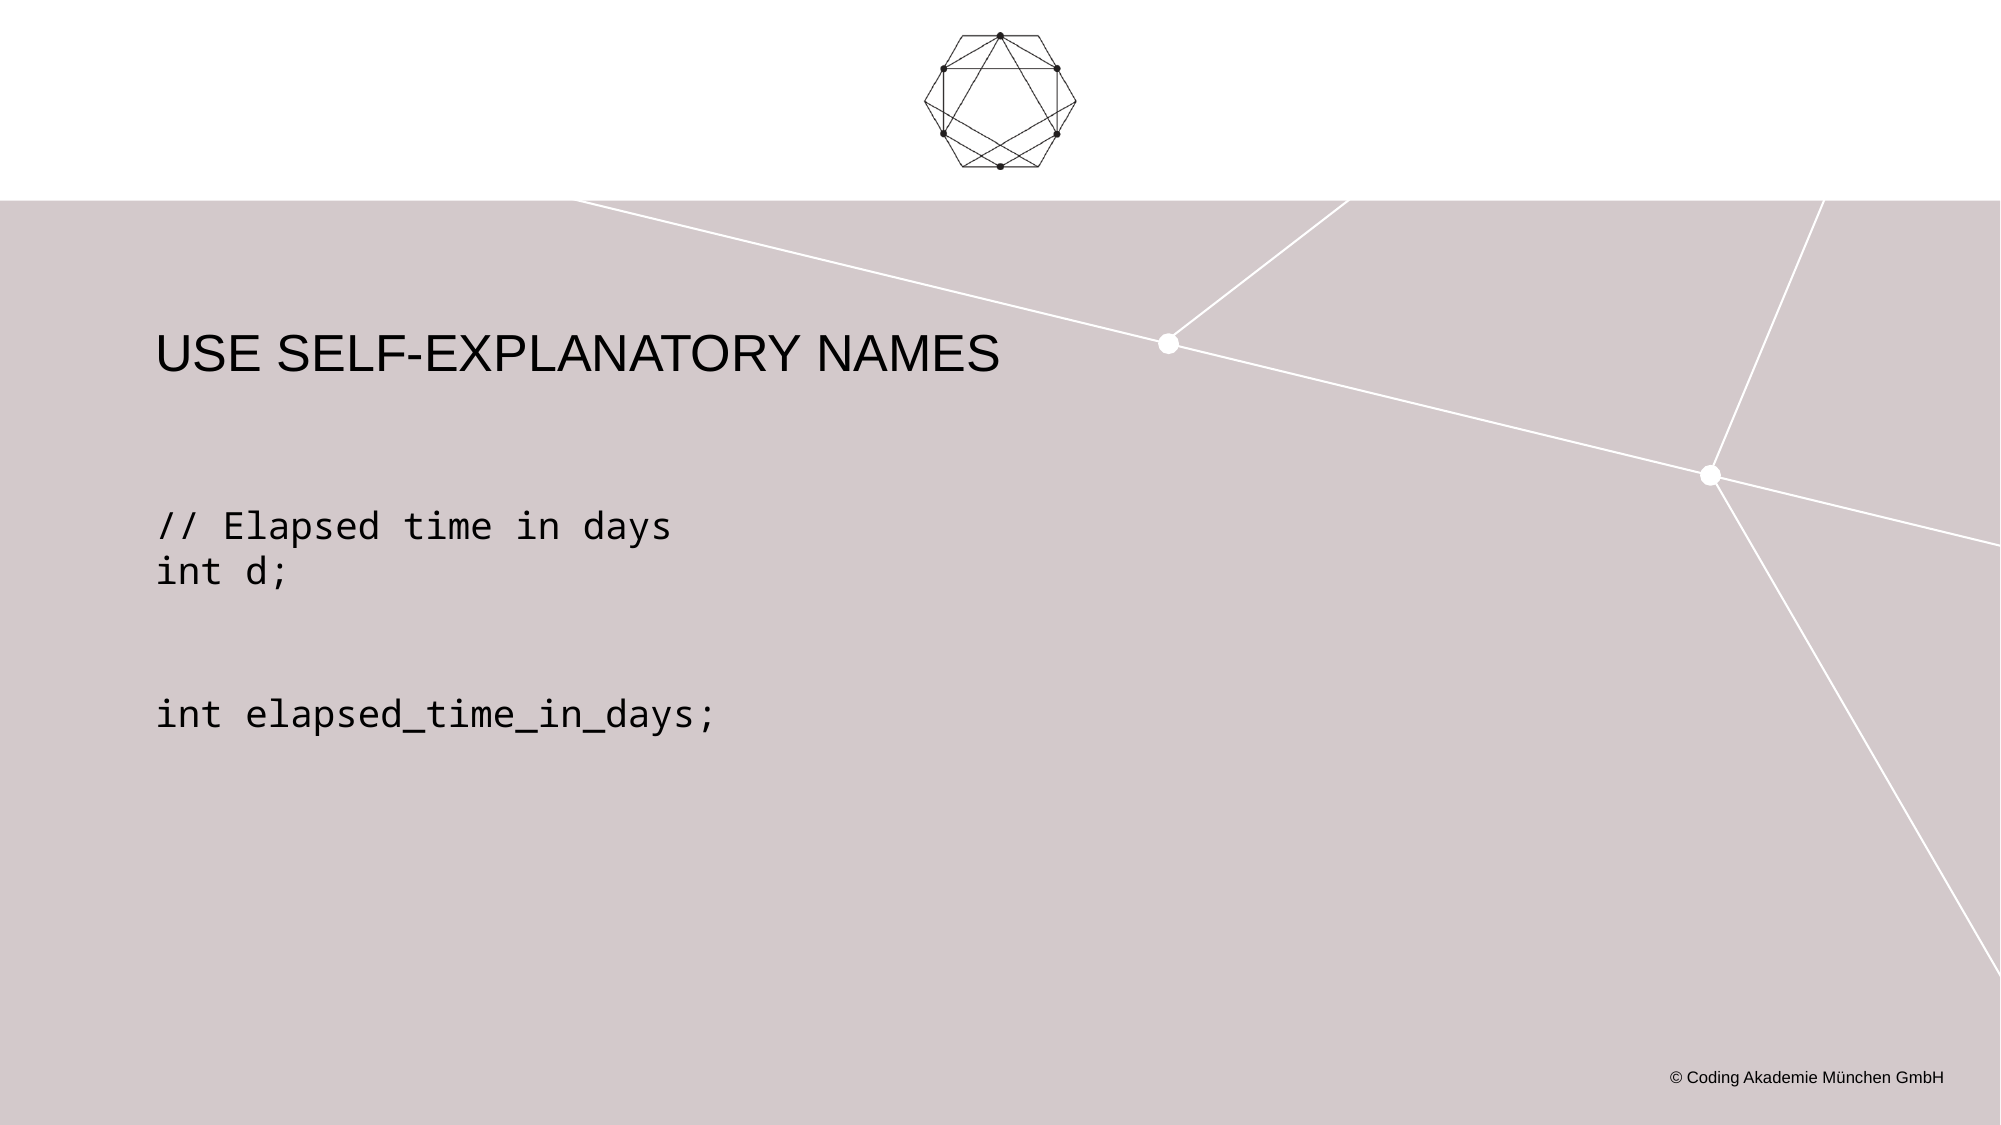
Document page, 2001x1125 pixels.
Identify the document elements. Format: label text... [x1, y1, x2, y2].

list // Elapsed time in days int d; int elapsed_time_in_days; [155, 497, 1839, 1006]
picture [923, 32, 1077, 170]
footer © Coding Akademie München GmbH [1354, 1069, 1945, 1088]
title Use self-explanatory names [155, 319, 1839, 383]
